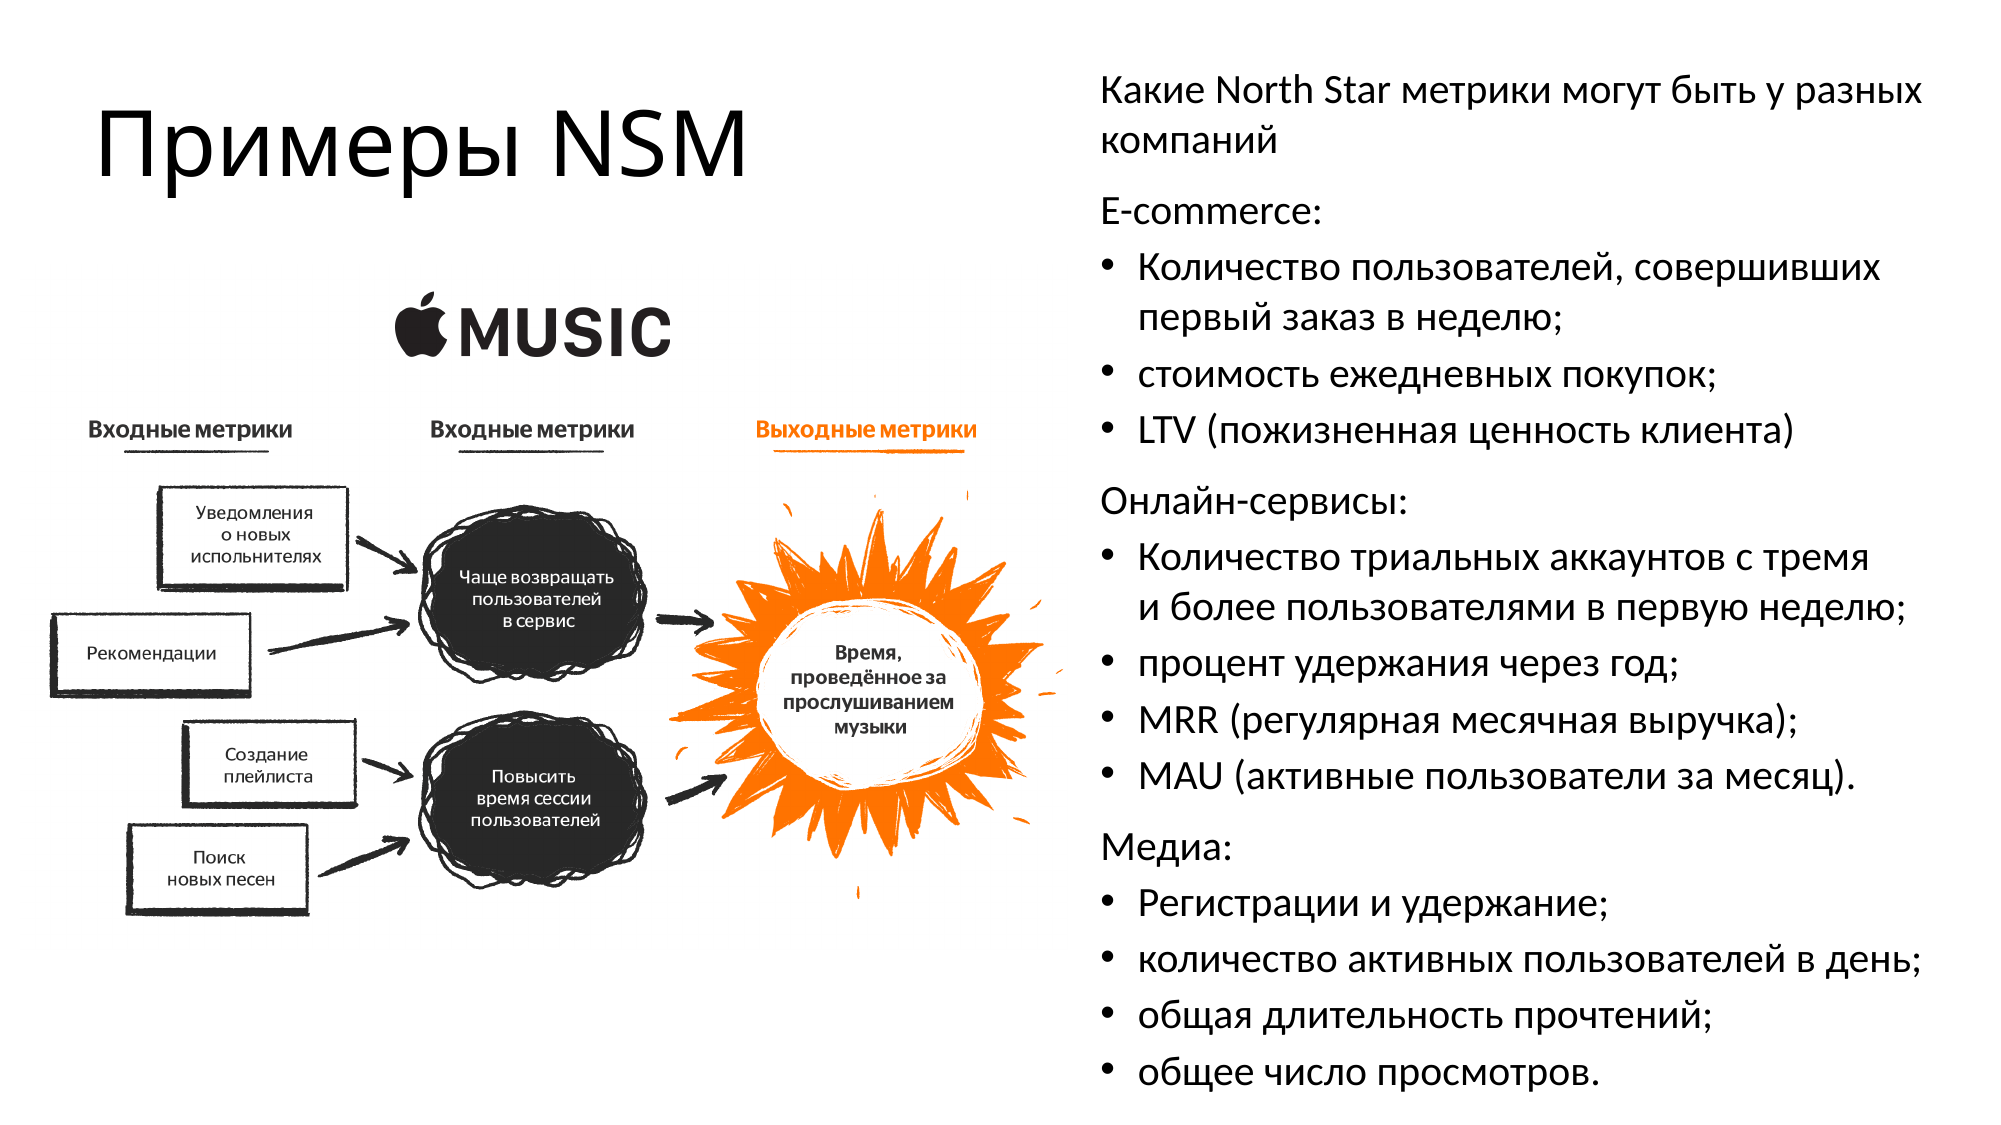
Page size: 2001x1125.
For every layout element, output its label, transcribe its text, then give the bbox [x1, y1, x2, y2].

picture [20, 264, 1068, 950]
title Примеры NSM [78, 76, 985, 218]
list Какие North Star метрики могут быть у разных компаний E-commerce: Количество пользователей, совершивших первый заказ в неделю; стоимость ежедневных покупок; LTV (пожизненная ценность клиента) Онлайн-сервисы: Количество триальных аккаунтов с тремя и более пользователями в первую неделю; процент удержания через год; MRR (регулярная месячная выручка); MAU (активные пользователи за месяц). Медиа: Регистрации и удержание; количество активных пользователей в день; общая длительность прочтений; общее число просмотров. [1085, 54, 1965, 1100]
